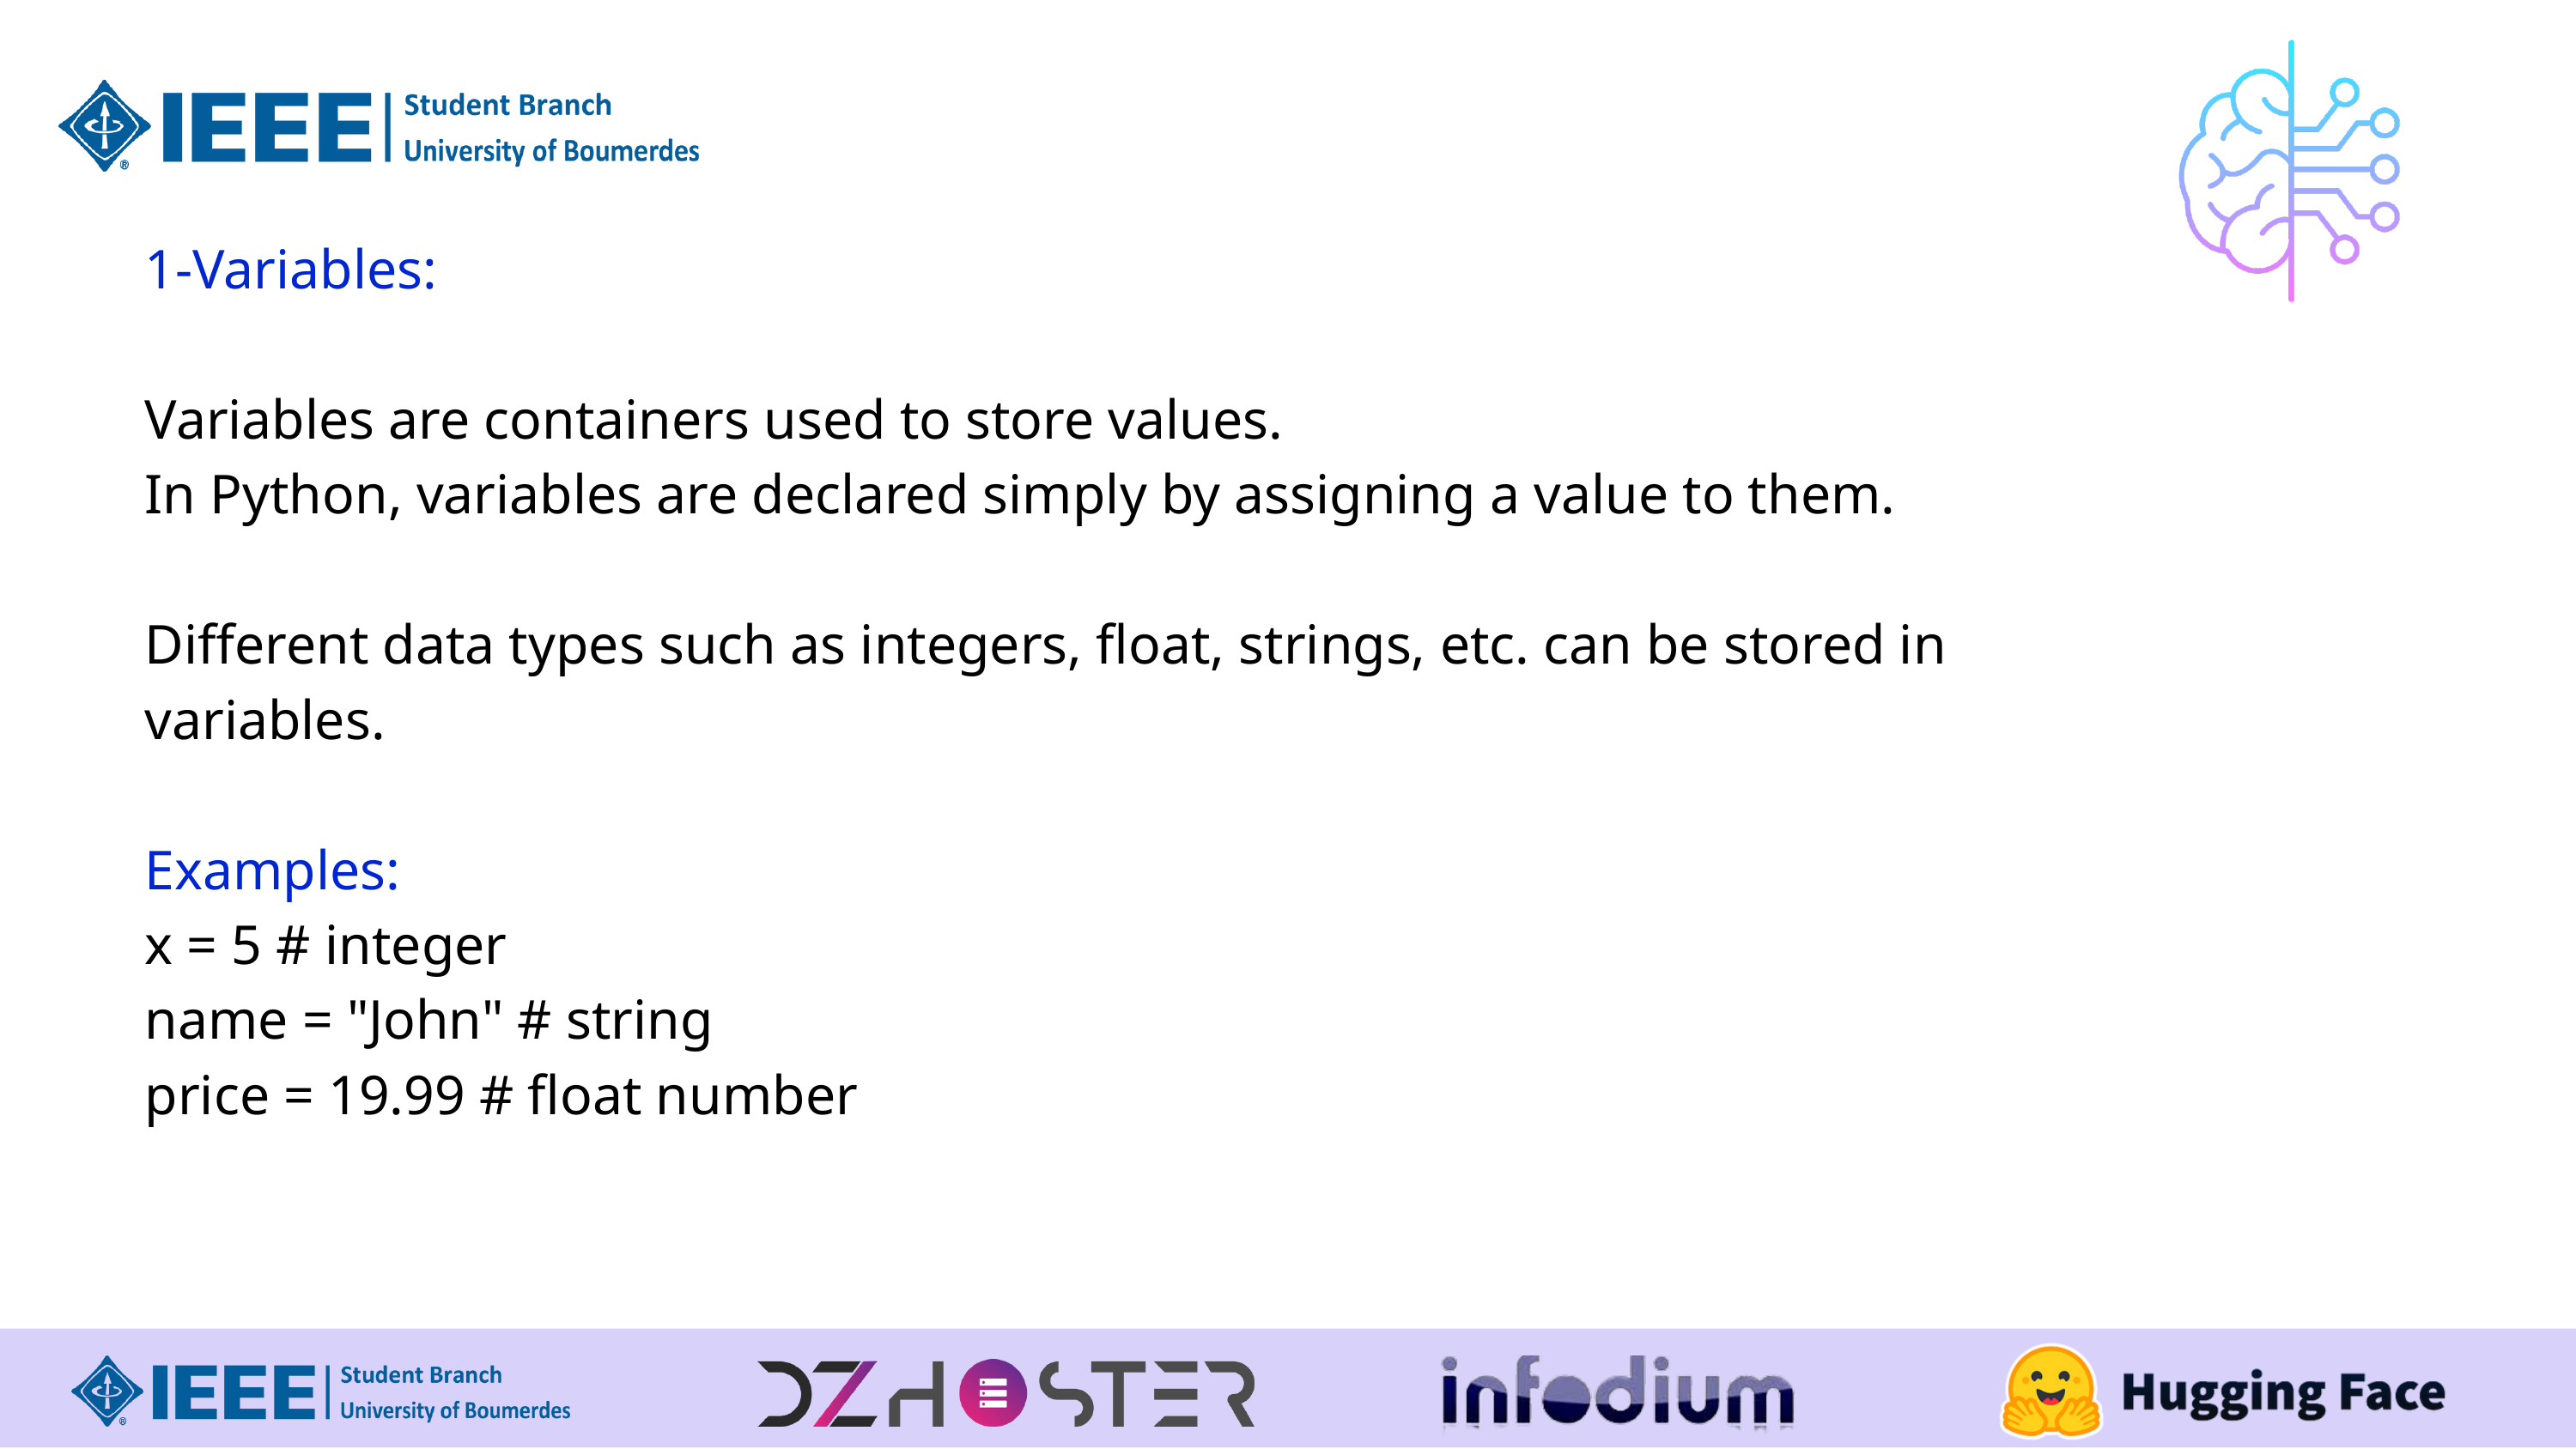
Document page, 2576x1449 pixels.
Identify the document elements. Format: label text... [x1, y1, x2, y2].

text_box 1-Variables: Variables are containers used to store values. In Python, variables are declared simply by assigning a value to them. Different data types such as integers, float, strings, etc. can be stored in variables. Examples: x = 5 # integer name = "John" # string price = 19.99 # float number [144, 312, 2096, 1125]
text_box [0, 1306, 2576, 1449]
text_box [58, 39, 2400, 302]
